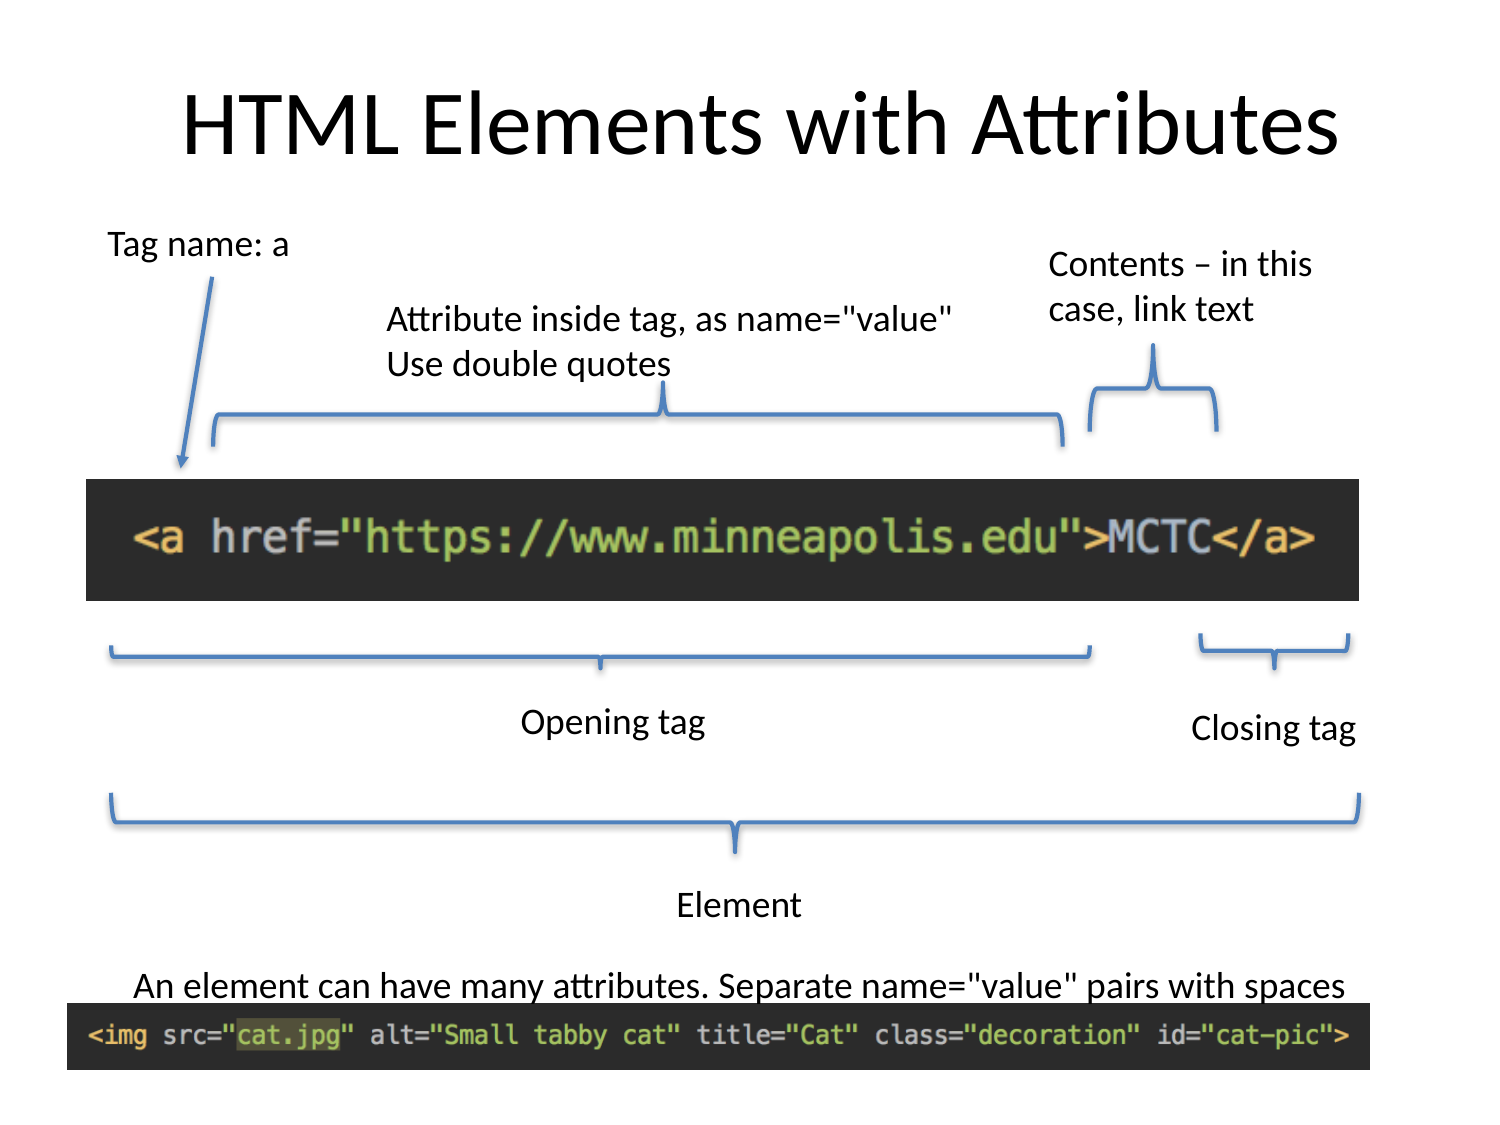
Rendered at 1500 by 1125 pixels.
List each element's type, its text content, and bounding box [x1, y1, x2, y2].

title HTML Elements with Attributes [86, 24, 1437, 212]
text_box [86, 211, 1374, 934]
text_box An element can have many attributes. Separate name="value" pairs with spaces [118, 954, 1362, 1001]
picture [66, 1003, 1370, 1070]
